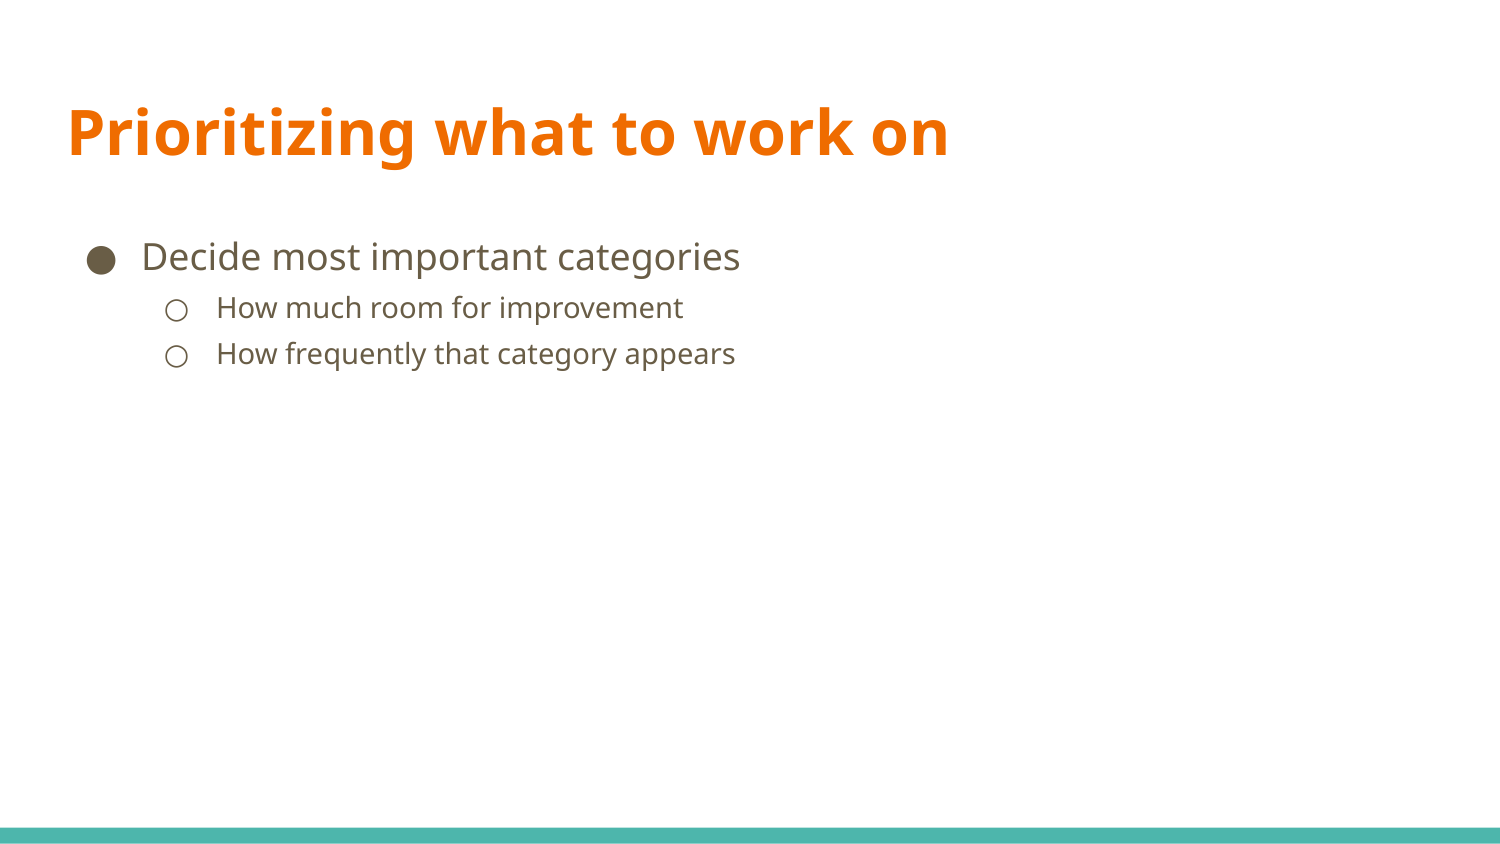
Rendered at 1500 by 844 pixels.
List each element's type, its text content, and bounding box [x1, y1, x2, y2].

list Decide most important categories How much room for improvement How frequently that category appears [51, 207, 1449, 750]
title Prioritizing what to work on [51, 72, 1449, 189]
